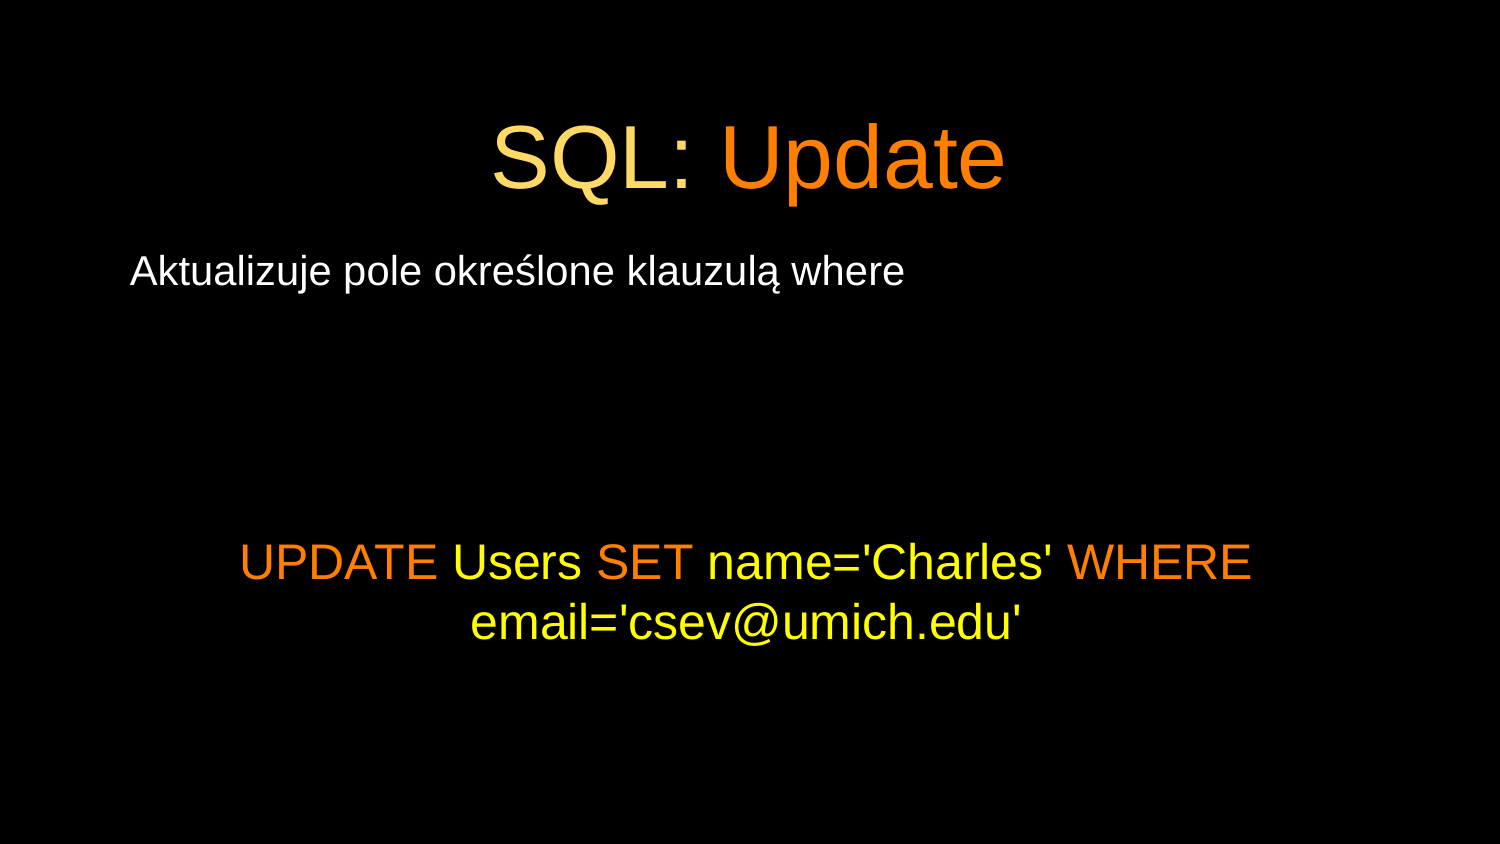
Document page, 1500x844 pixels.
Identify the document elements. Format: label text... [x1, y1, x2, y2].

list Aktualizuje pole określone klauzulą where [106, 240, 1393, 378]
text_box UPDATE Users SET name='Charles' WHERE email='csev@umich.edu' [20, 517, 1473, 662]
title SQL: Update [106, 71, 1393, 235]
